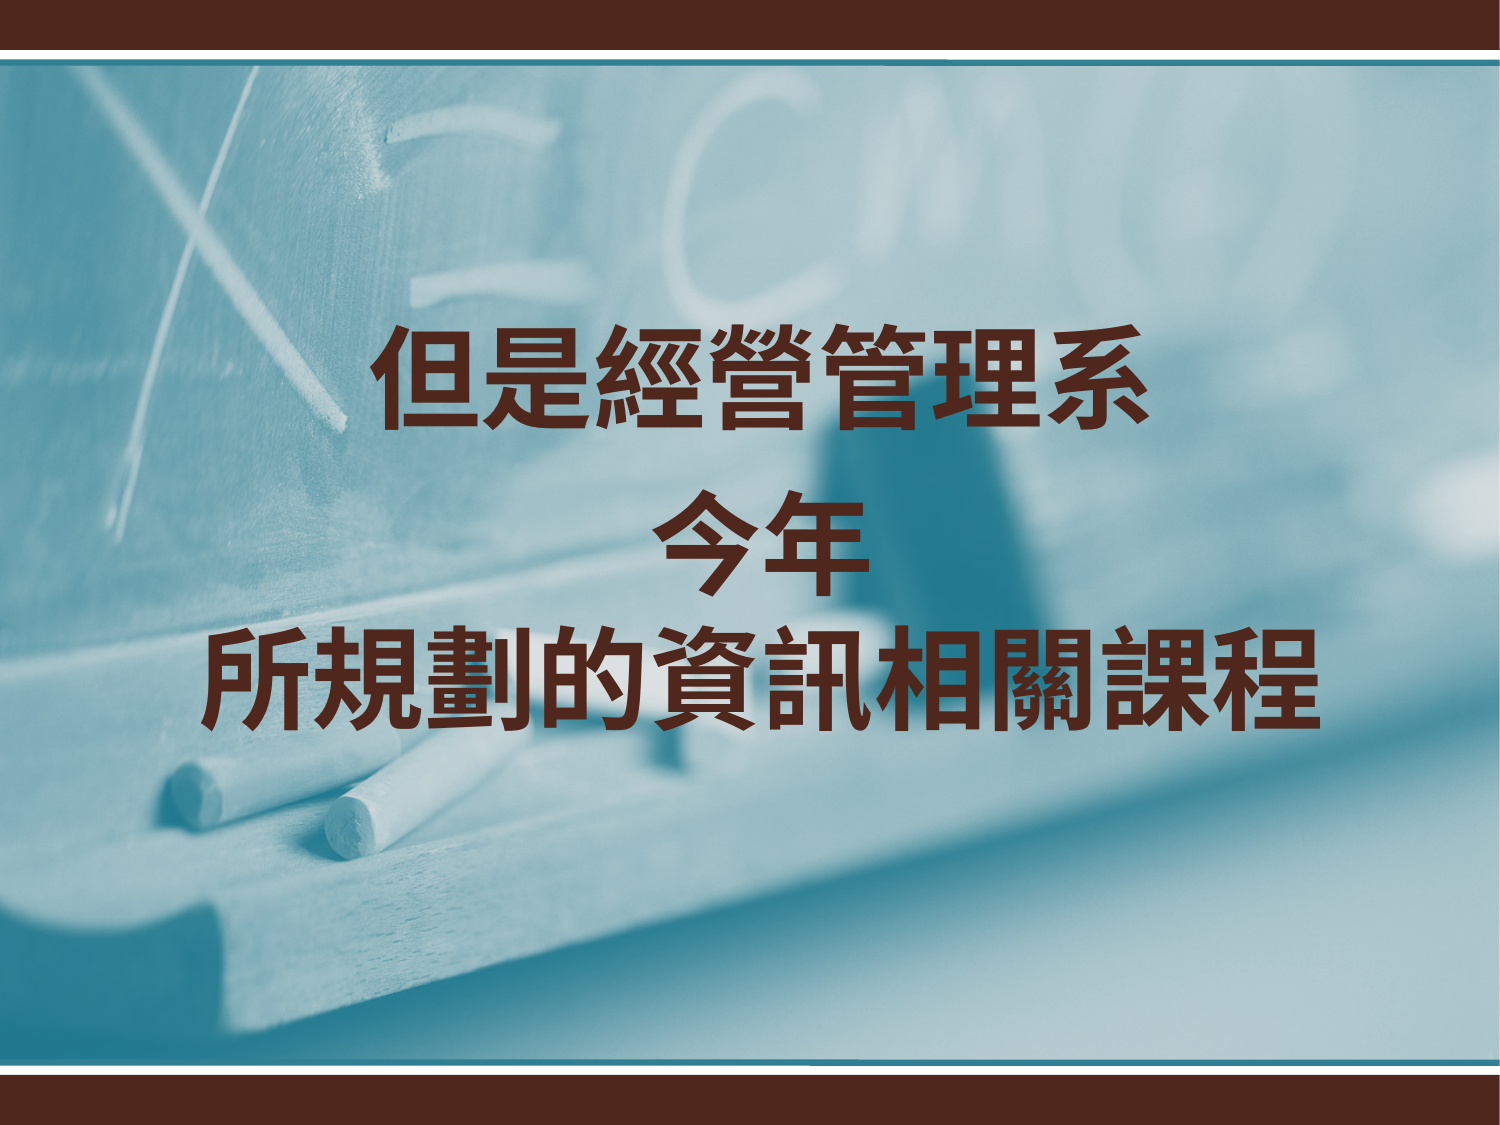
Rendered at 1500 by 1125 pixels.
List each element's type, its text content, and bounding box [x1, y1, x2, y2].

subtitle 但是經營管理系 今年 所規劃的資訊相關課程 [64, 267, 1459, 752]
